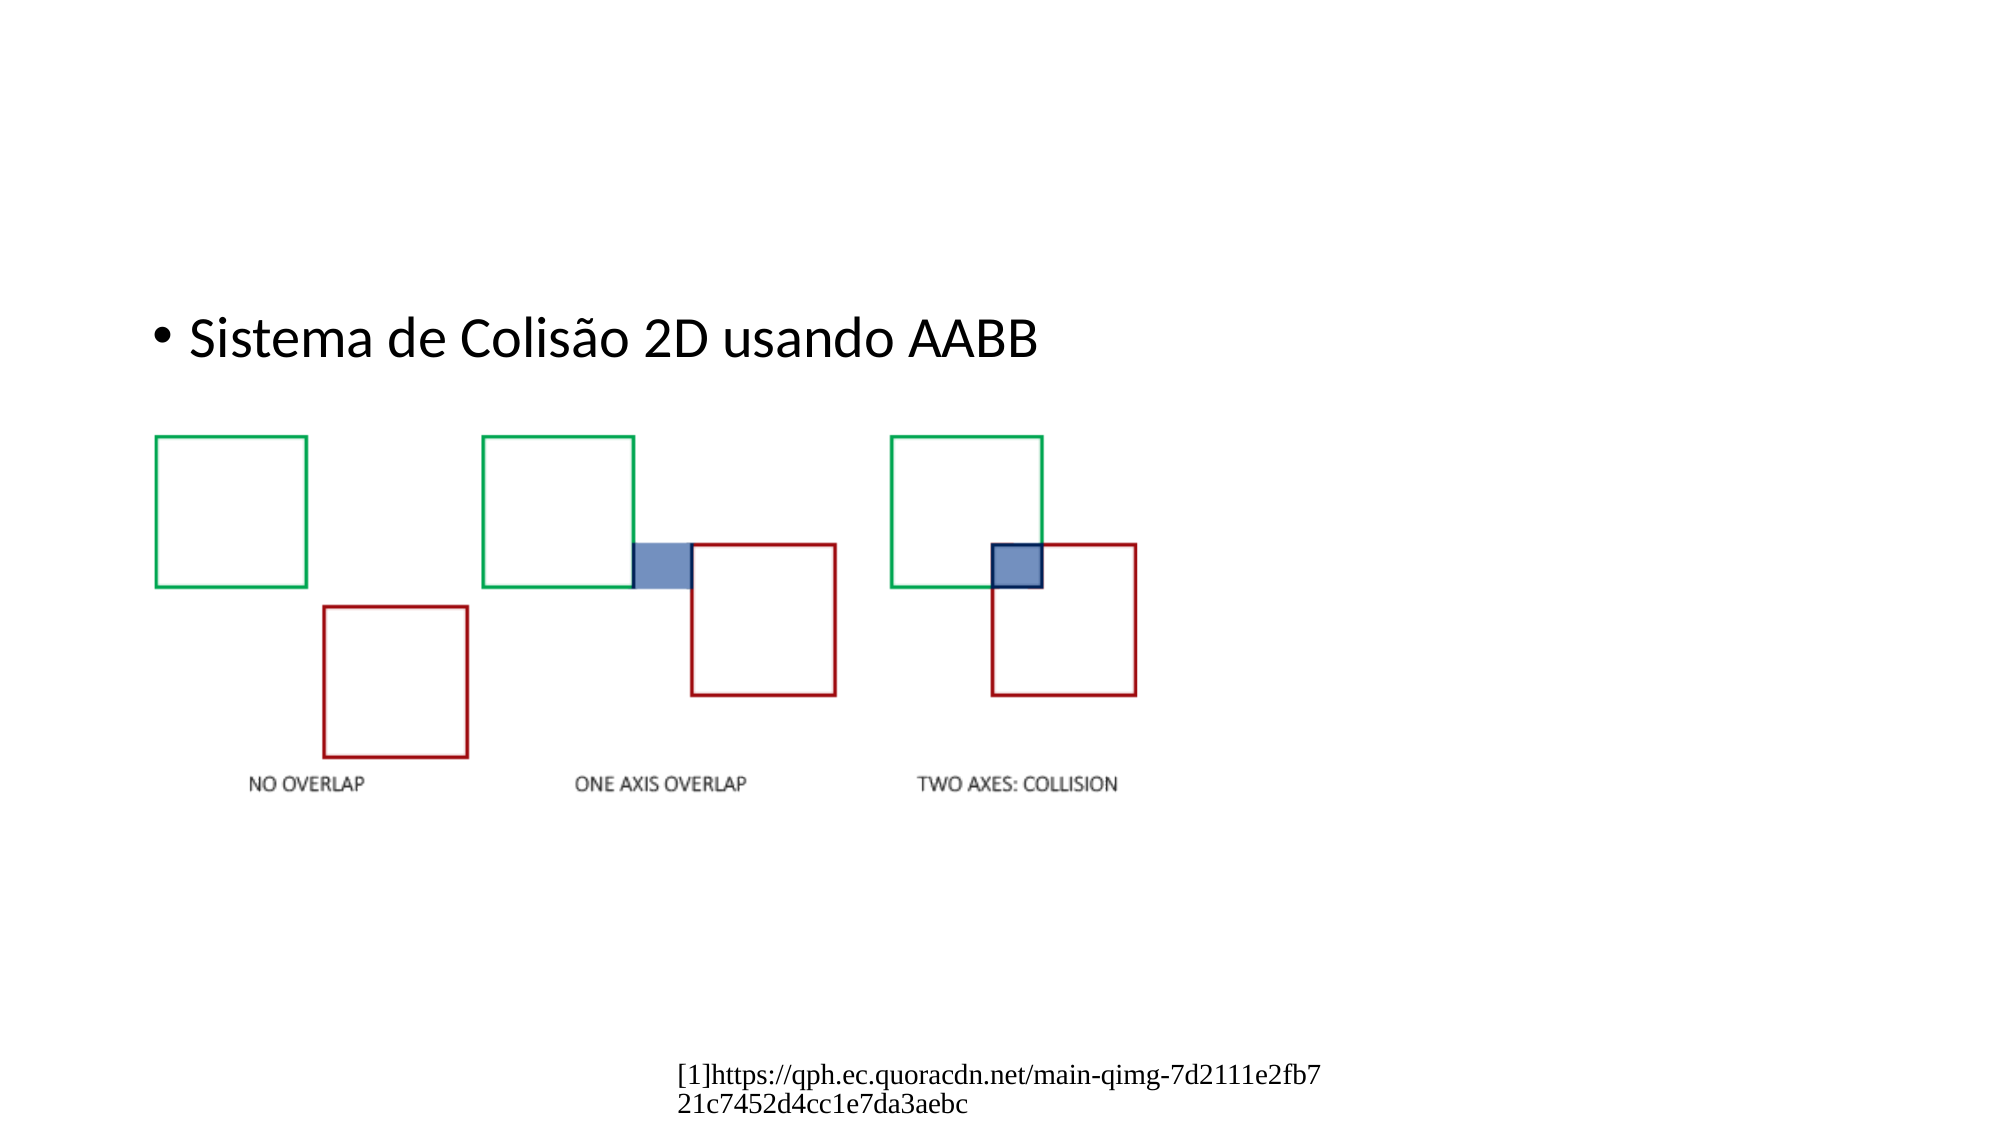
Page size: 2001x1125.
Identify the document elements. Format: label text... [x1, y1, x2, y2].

footer [1]https://qph.ec.quoracdn.net/main-qimg-7d2111e2fb721c7452d4cc1e7da3aebc [662, 1042, 1338, 1103]
picture [137, 421, 1198, 818]
list Sistema de Colisão 2D usando AABB [137, 299, 1863, 1014]
